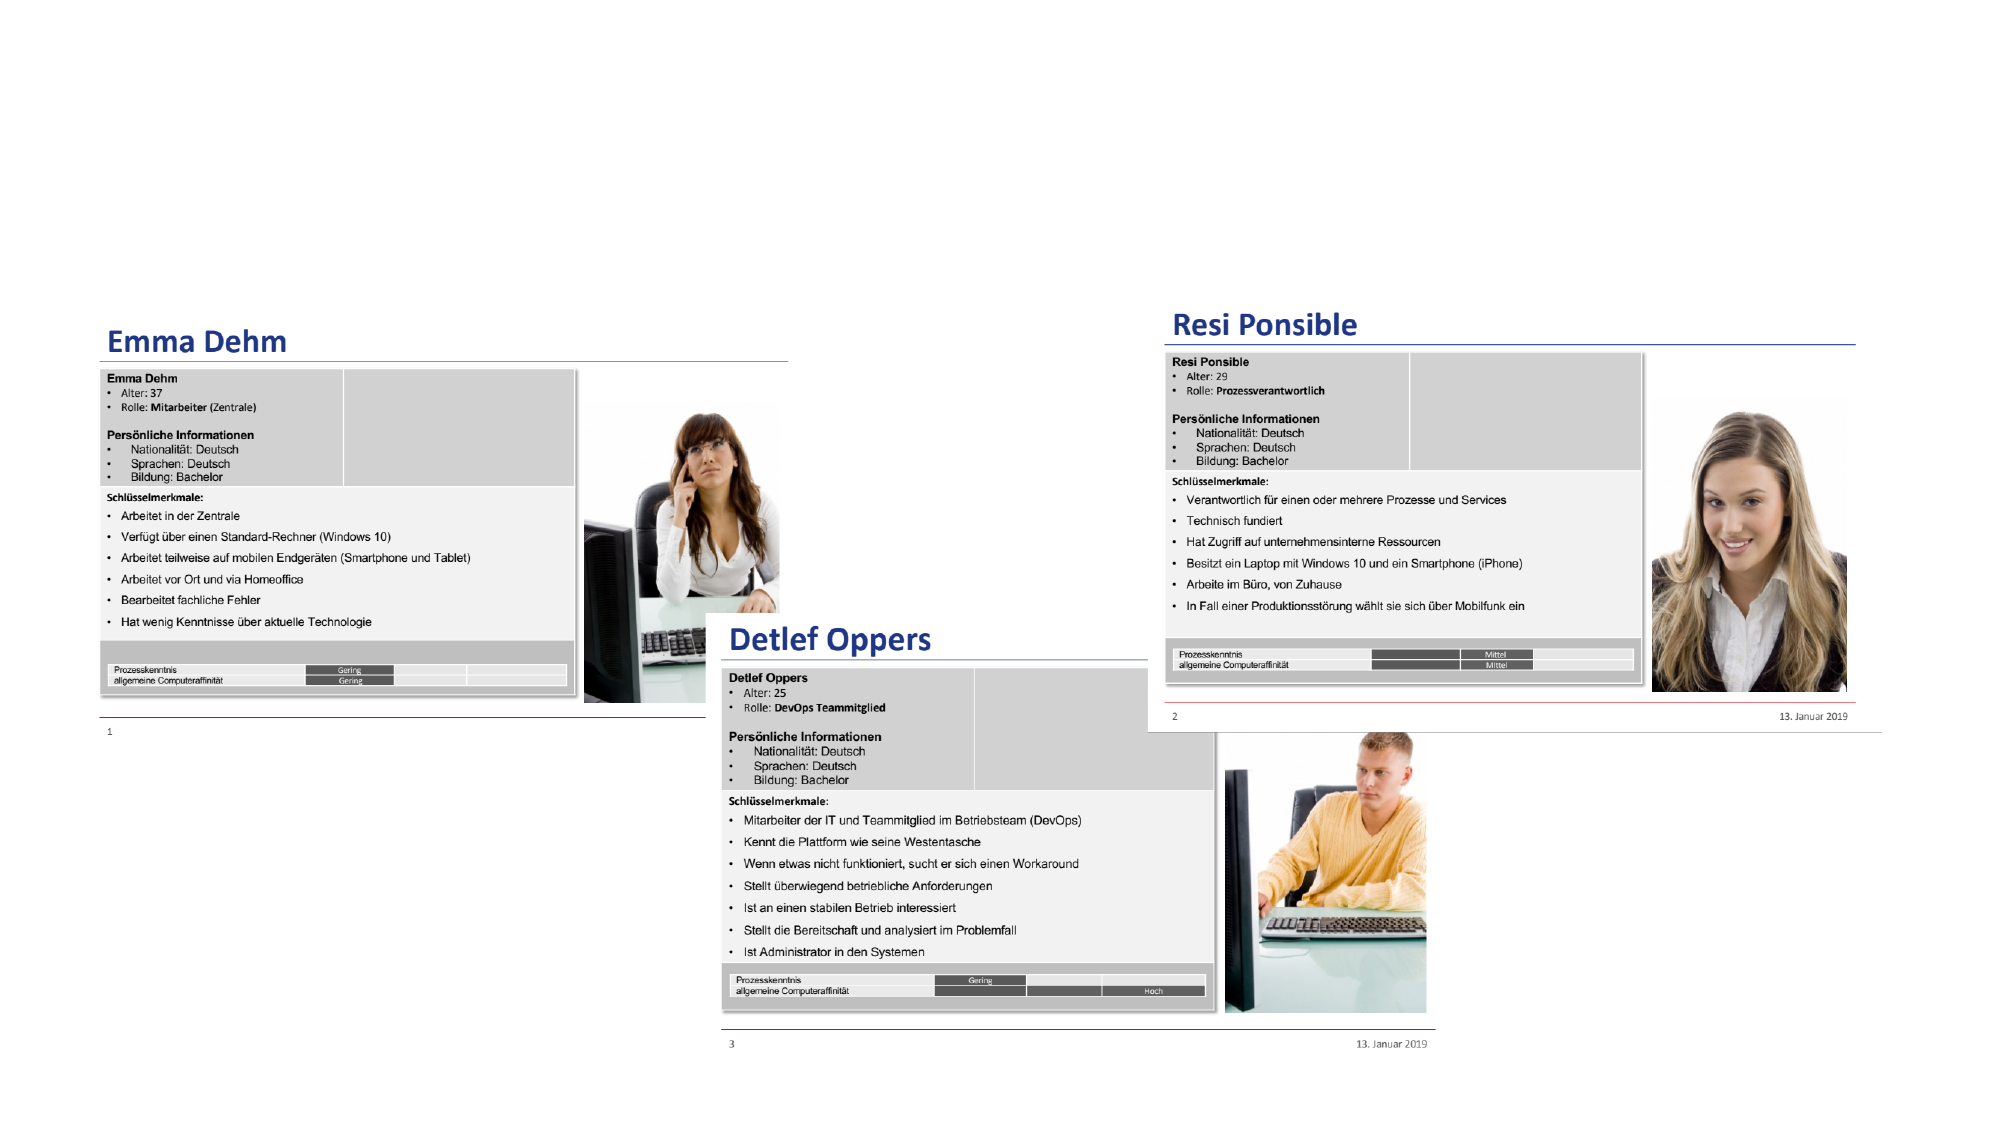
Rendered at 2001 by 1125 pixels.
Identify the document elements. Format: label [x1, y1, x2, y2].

picture [66, 305, 1883, 1061]
